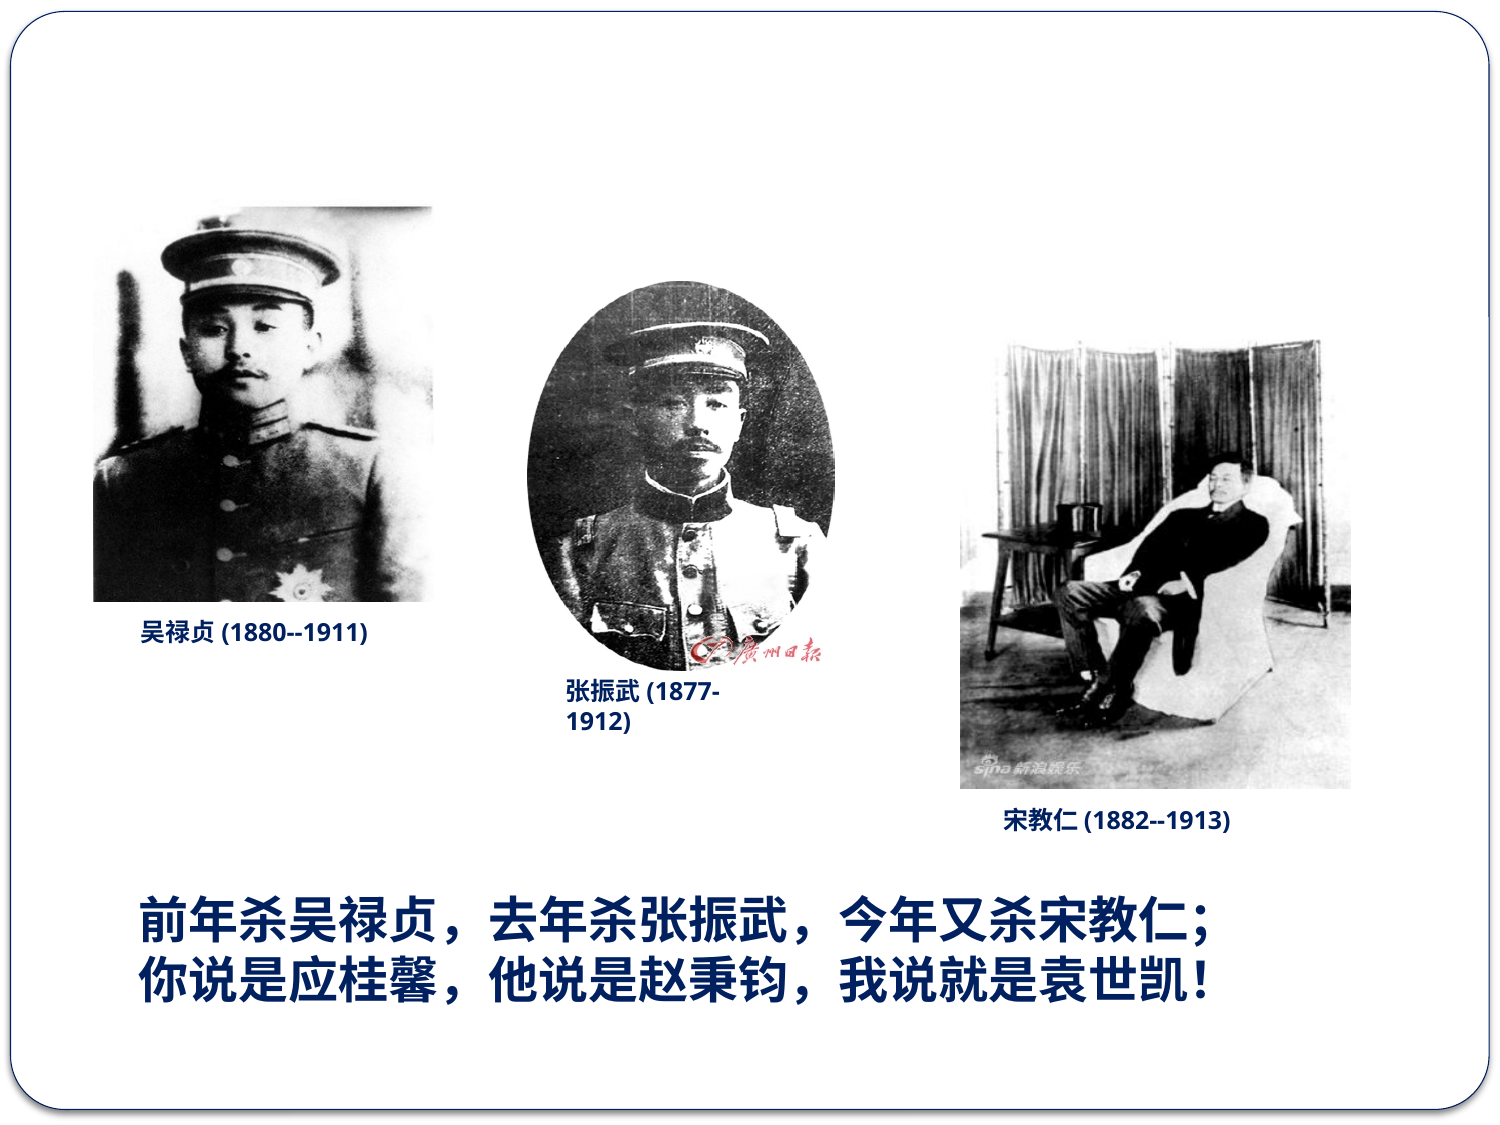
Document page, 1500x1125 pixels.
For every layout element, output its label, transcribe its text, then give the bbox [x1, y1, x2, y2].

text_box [93, 198, 434, 656]
text_box 前年杀吴禄贞，去年杀张振武，今年又杀宋教仁； 你说是应桂馨，他说是赵秉钧，我说就是袁世凯！ [123, 881, 1266, 1017]
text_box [527, 280, 835, 718]
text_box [960, 339, 1351, 843]
